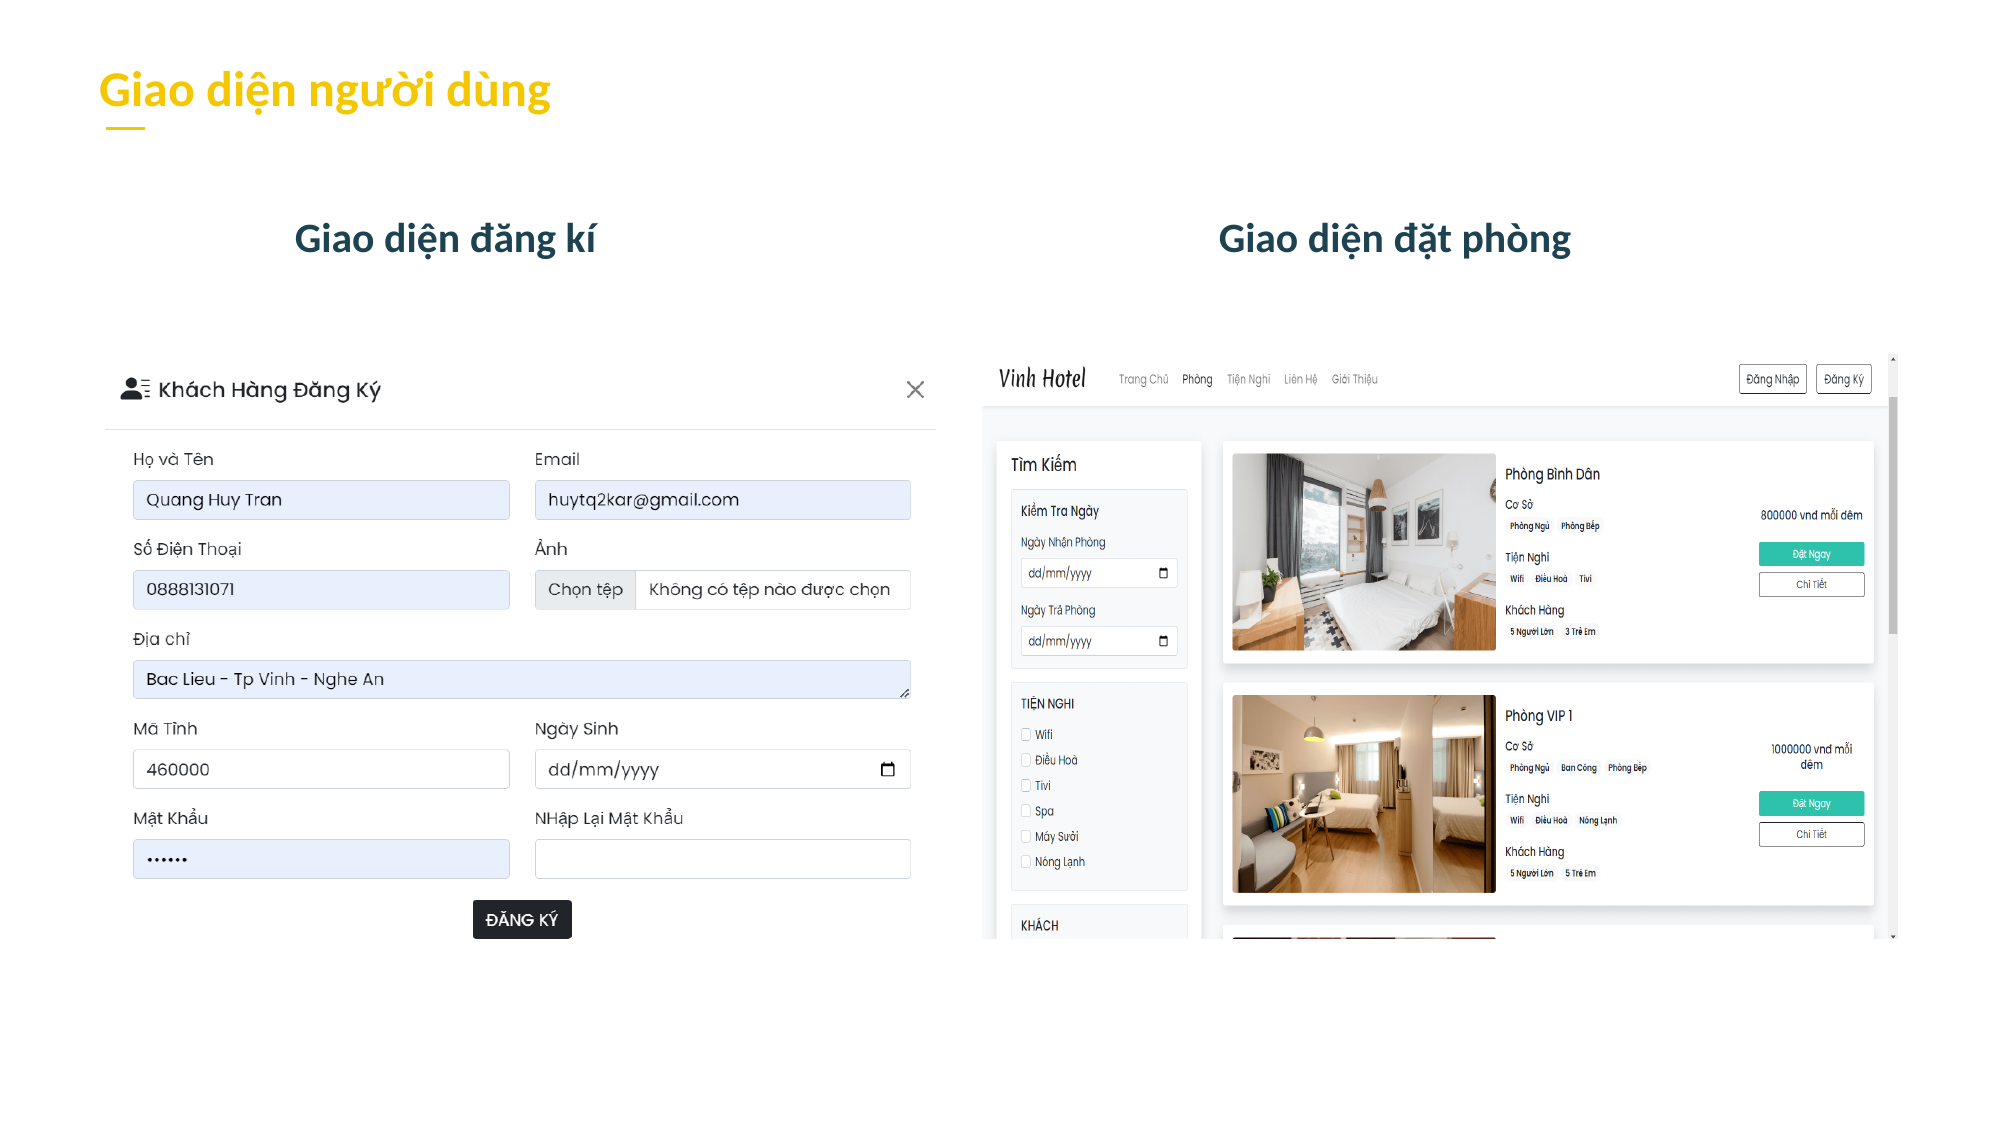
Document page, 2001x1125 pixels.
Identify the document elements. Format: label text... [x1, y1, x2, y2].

picture [105, 354, 936, 953]
picture [982, 354, 1898, 939]
text_box Giao diện người dùng [84, 49, 566, 125]
text_box Giao diện đăng kí [280, 202, 612, 268]
text_box Giao diện đặt phòng [1203, 202, 1587, 268]
